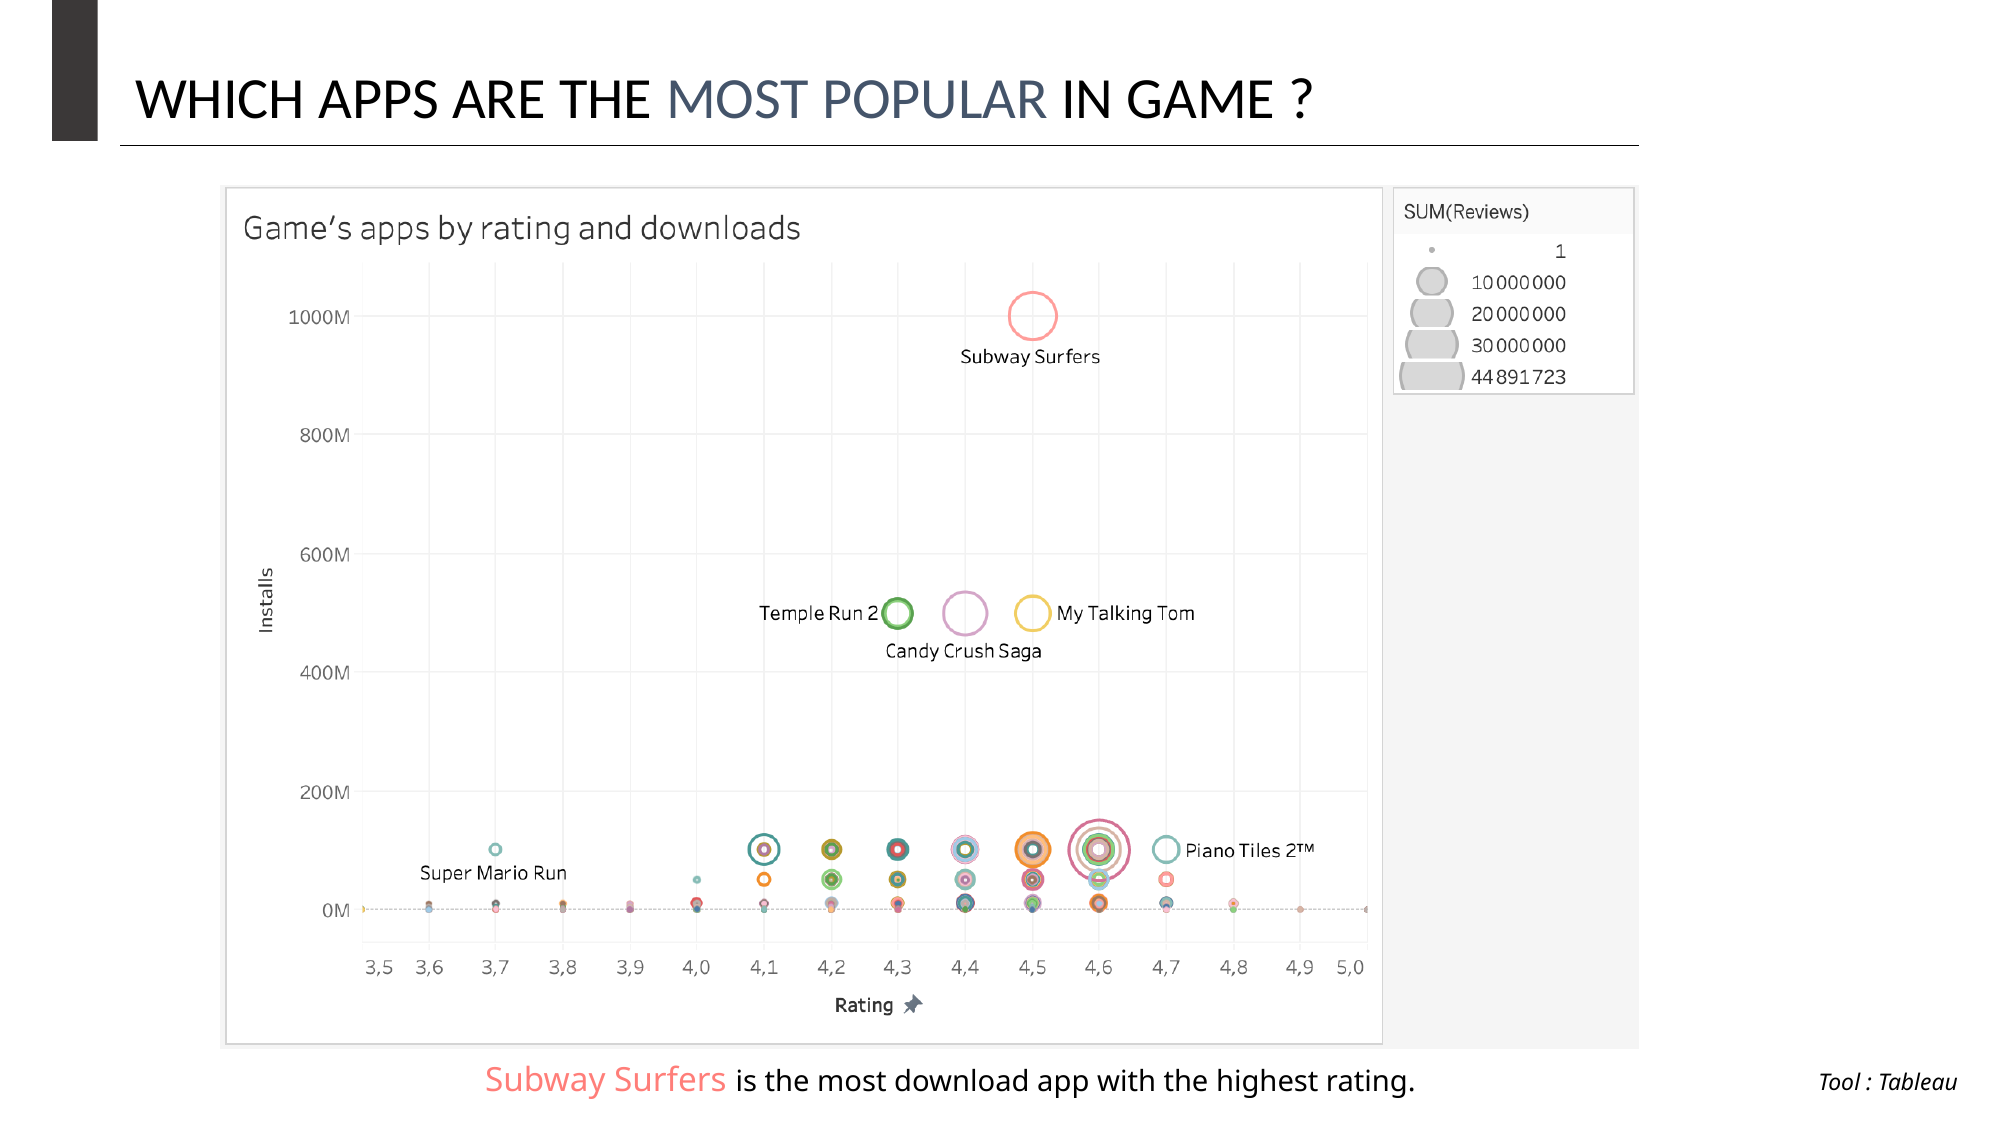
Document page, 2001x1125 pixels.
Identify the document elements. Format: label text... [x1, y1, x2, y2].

text_box [51, 0, 99, 142]
text_box Subway Surfers is the most download app with the highest rating. [470, 1050, 1634, 1106]
text_box Tool : Tableau [1755, 1011, 2000, 1103]
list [220, 185, 1639, 1049]
text_box WHICH APPS ARE THE MOST POPULAR IN GAME ? [120, 52, 1635, 138]
